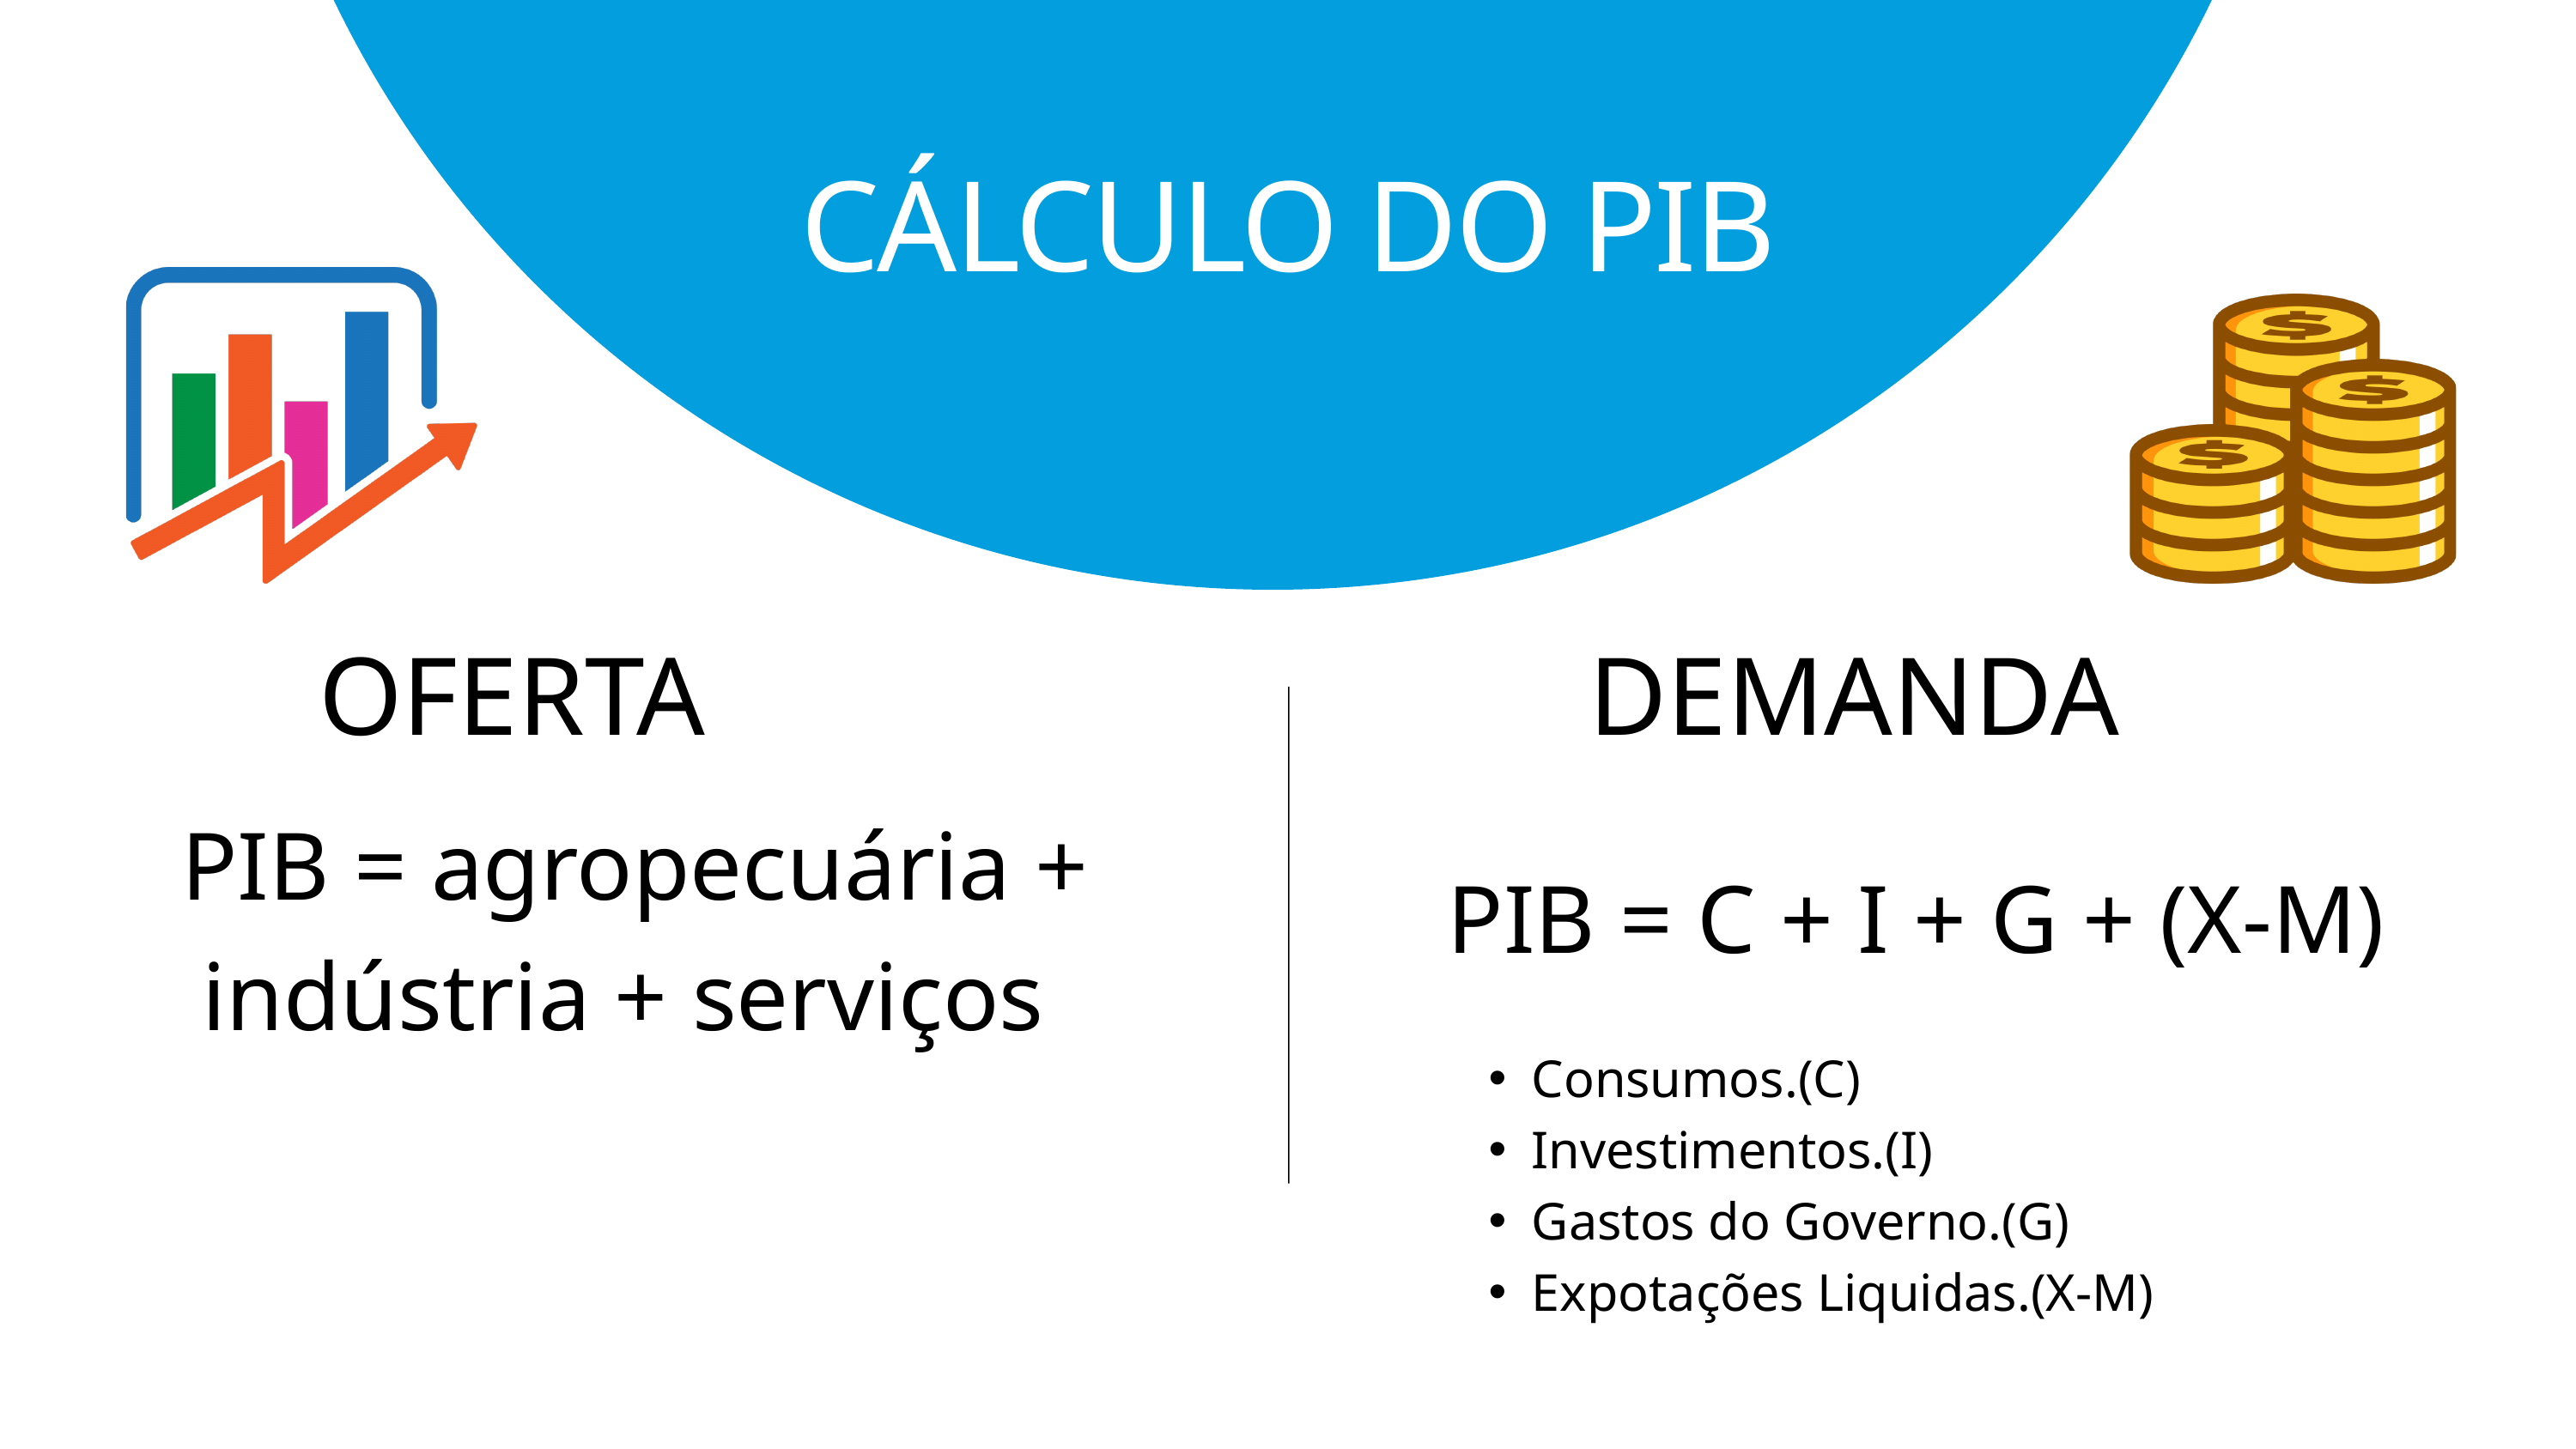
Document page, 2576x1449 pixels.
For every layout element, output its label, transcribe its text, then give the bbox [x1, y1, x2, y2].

text_box DEMANDA [1573, 606, 2136, 757]
text_box OFERTA [301, 606, 723, 757]
text_box [2322, 294, 2457, 584]
text_box PIB = C + I + G + (X-M) [1445, 841, 2388, 973]
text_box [230, 0, 2315, 591]
text_box Consumos.(C) Investimentos.(I) Gastos do Governo.(G) Expotações Liquidas.(X-M) [1445, 1036, 2264, 1393]
text_box PIB = agropecuária + indústria + serviços [0, 788, 1272, 1049]
text_box [125, 267, 224, 584]
